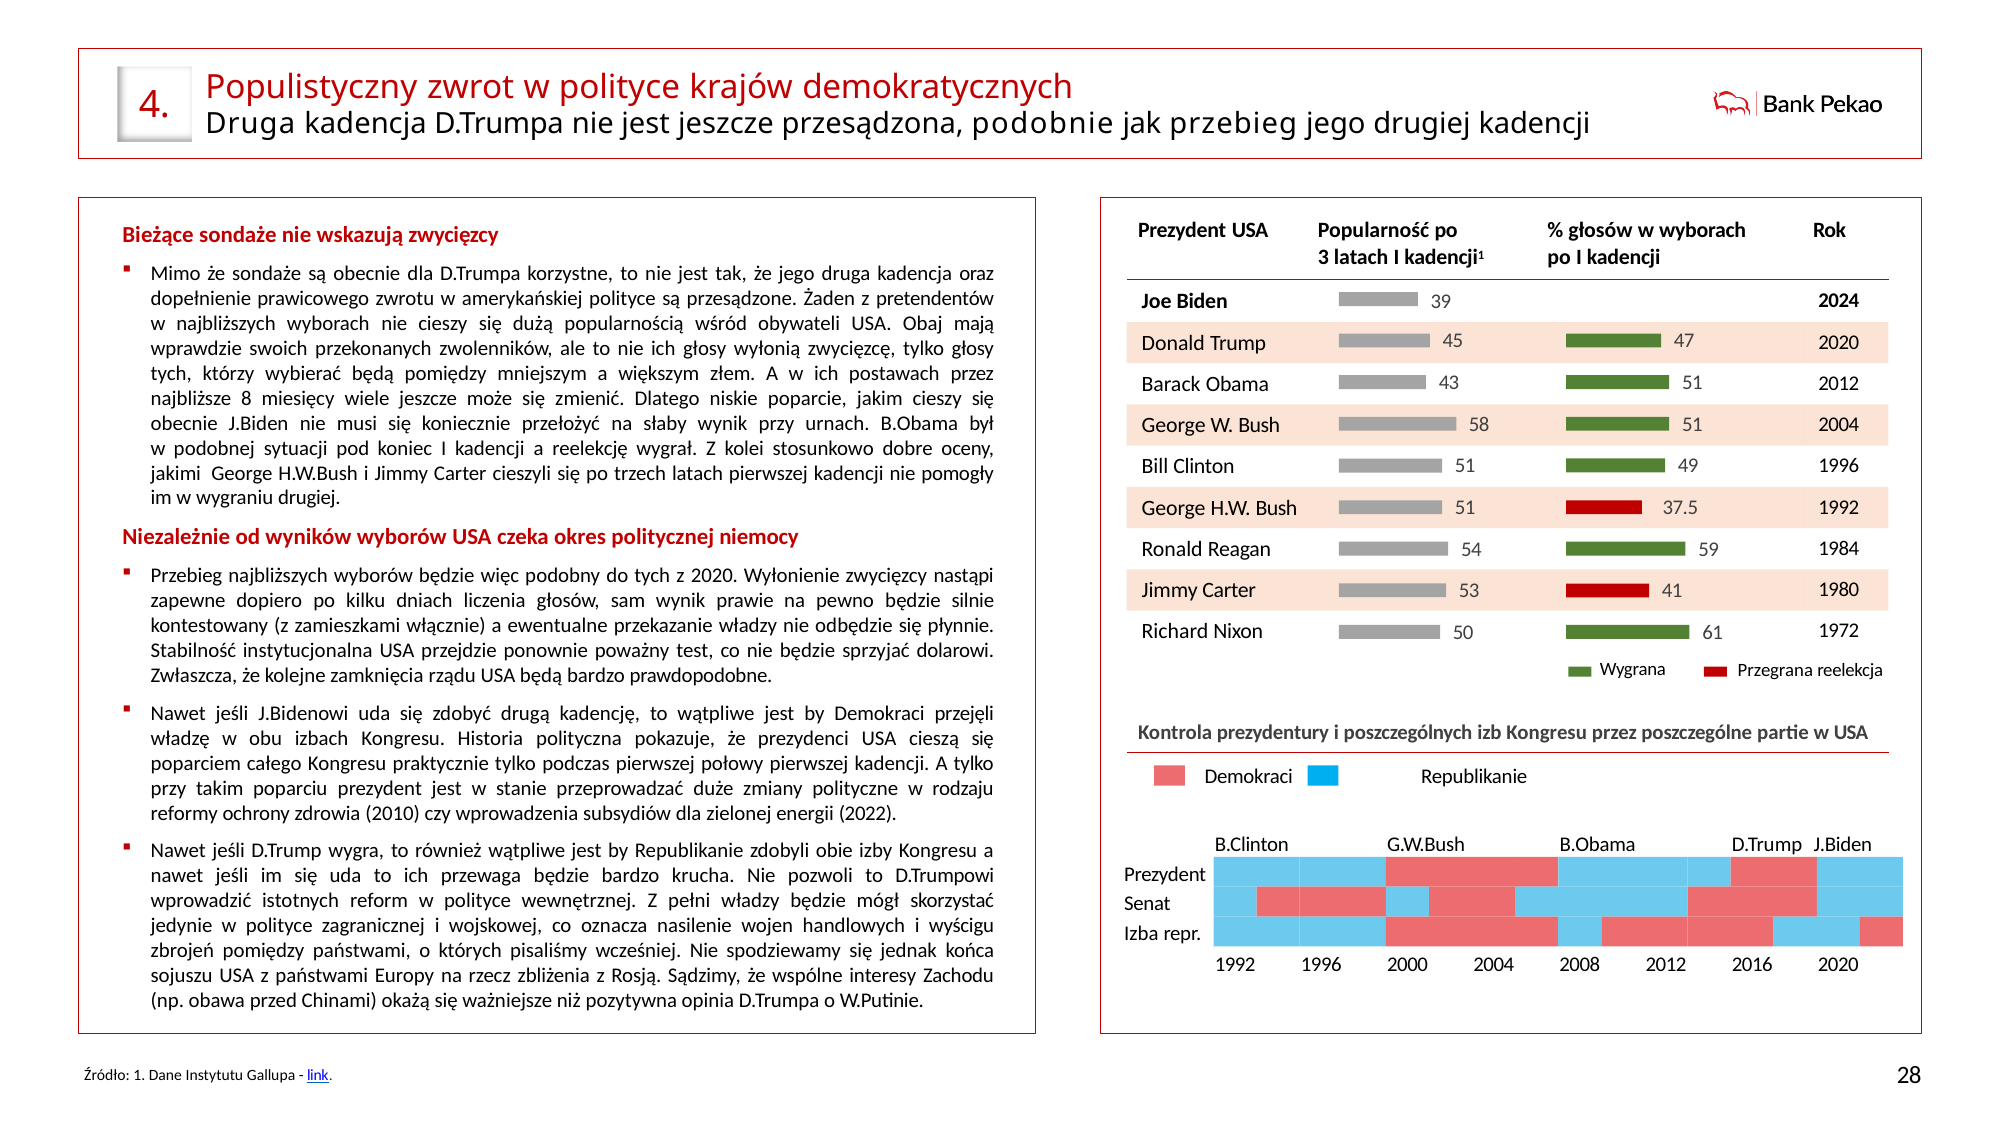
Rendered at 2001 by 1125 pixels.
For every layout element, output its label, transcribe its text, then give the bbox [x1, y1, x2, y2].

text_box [1153, 765, 1339, 786]
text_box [1099, 196, 1922, 1034]
text_box 28 [1894, 1056, 1925, 1089]
text_box Źródło: 1. Dane Instytutu Gallupa - link. [82, 1062, 337, 1084]
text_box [1213, 333, 1904, 947]
text_box Mimo że sondaże są obecnie dla D.Trumpa korzystne, to nie jest tak, że jego druga kadencja oraz dopełnienie prawicowego zwrotu w amerykańskiej polityce są przesądzone. Żaden z pretendentów w najbliższych wyborach nie cieszy się dużą popularnością wśród obywateli USA. Obaj mają wprawdzie swoich przekonanych zwolenników, ale to nie ich głosy wyłonią zwycięzcę, tylko głosy tych, którzy wybierać będą pomiędzy mniejszym a większym złem. A w ich postawach przez najbliższe 8 miesięcy wiele jeszcze może się zmienić. Dlatego niskie poparcie, jakim cieszy się obecnie J.Biden nie musi się koniecznie przełożyć na słaby wynik przy urnach. B.Obama był w podobnej sytuacji pod koniec I kadencji a reelekcję wygrał. Z kolei stosunkowo dobre oceny, jakimi George H.W.Bush i Jimmy Carter cieszyli się po trzech latach pierwszej kadencji nie pomogły im w wygraniu drugiej. [120, 257, 995, 510]
picture [117, 66, 192, 142]
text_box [78, 48, 1922, 159]
title Populistyczny zwrot w polityce krajów demokratycznych Druga kadencja D.Trumpa nie jest jeszcze przesądzona, podobnie jak przebieg jego drugiej kadencji [205, 170, 1641, 253]
text_box [78, 197, 1036, 1034]
text_box Niezależnie od wyników wyborów USA czeka okres politycznej niemocy [120, 519, 804, 550]
text_box Bieżące sondaże nie wskazują zwycięzcy [120, 217, 505, 247]
text_box Przebieg najbliższych wyborów będzie więc podobny do tych z 2020. Wyłonienie zwycięzcy nastąpi zapewne dopiero po kilku dniach liczenia głosów, sam wynik prawie na pewno będzie silnie kontestowany (z zamieszkami włącznie) a ewentualne przekazanie władzy nie odbędzie się płynnie. Stabilność instytucjonalna USA przejdzie ponownie poważny test, co nie będzie sprzyjać dolarowi. Zwłaszcza, że kolejne zamknięcia rządu USA będą bardzo prawdopodobne. Nawet jeśli J.Bidenowi uda się zdobyć drugą kadencję, to wątpliwe jest by Demokraci przejęli władzę w obu izbach Kongresu. Historia polityczna pokazuje, że prezydenci USA cieszą się poparciem całego Kongresu praktycznie tylko podczas pierwszej połowy pierwszej kadencji. A tylko przy takim poparciu prezydent jest w stanie przeprowadzać duże zmiany polityczne w rodzaju reformy ochrony zdrowia (2010) czy wprowadzenia subsydiów dla zielonej energii (2022). Nawet jeśli D.Trump wygra, to również wątpliwe jest by Republikanie zdobyli obie izby Kongresu a nawet jeśli im się uda to ich przewaga będzie bardzo krucha. Nie pozwoli to D.Trumpowi wprowadzić istotnych reform w polityce wewnętrznej. Z pełni władzy będzie mógł skorzystać jedynie w polityce zagranicznej i wojskowej, co oznacza nasilenie wojen handlowych i wyścigu zbrojeń pomiędzy państwami, o których pisaliśmy wcześniej. Nie spodziewamy się jednak końca sojuszu USA z państwami Europy na rzecz zbliżenia z Rosją. Sądzimy, że wspólne interesy Zachodu (np. obawa przed Chinami) okażą się ważniejsze niż pozytywna opinia D.Trumpa o W.Putinie. [120, 559, 995, 1012]
